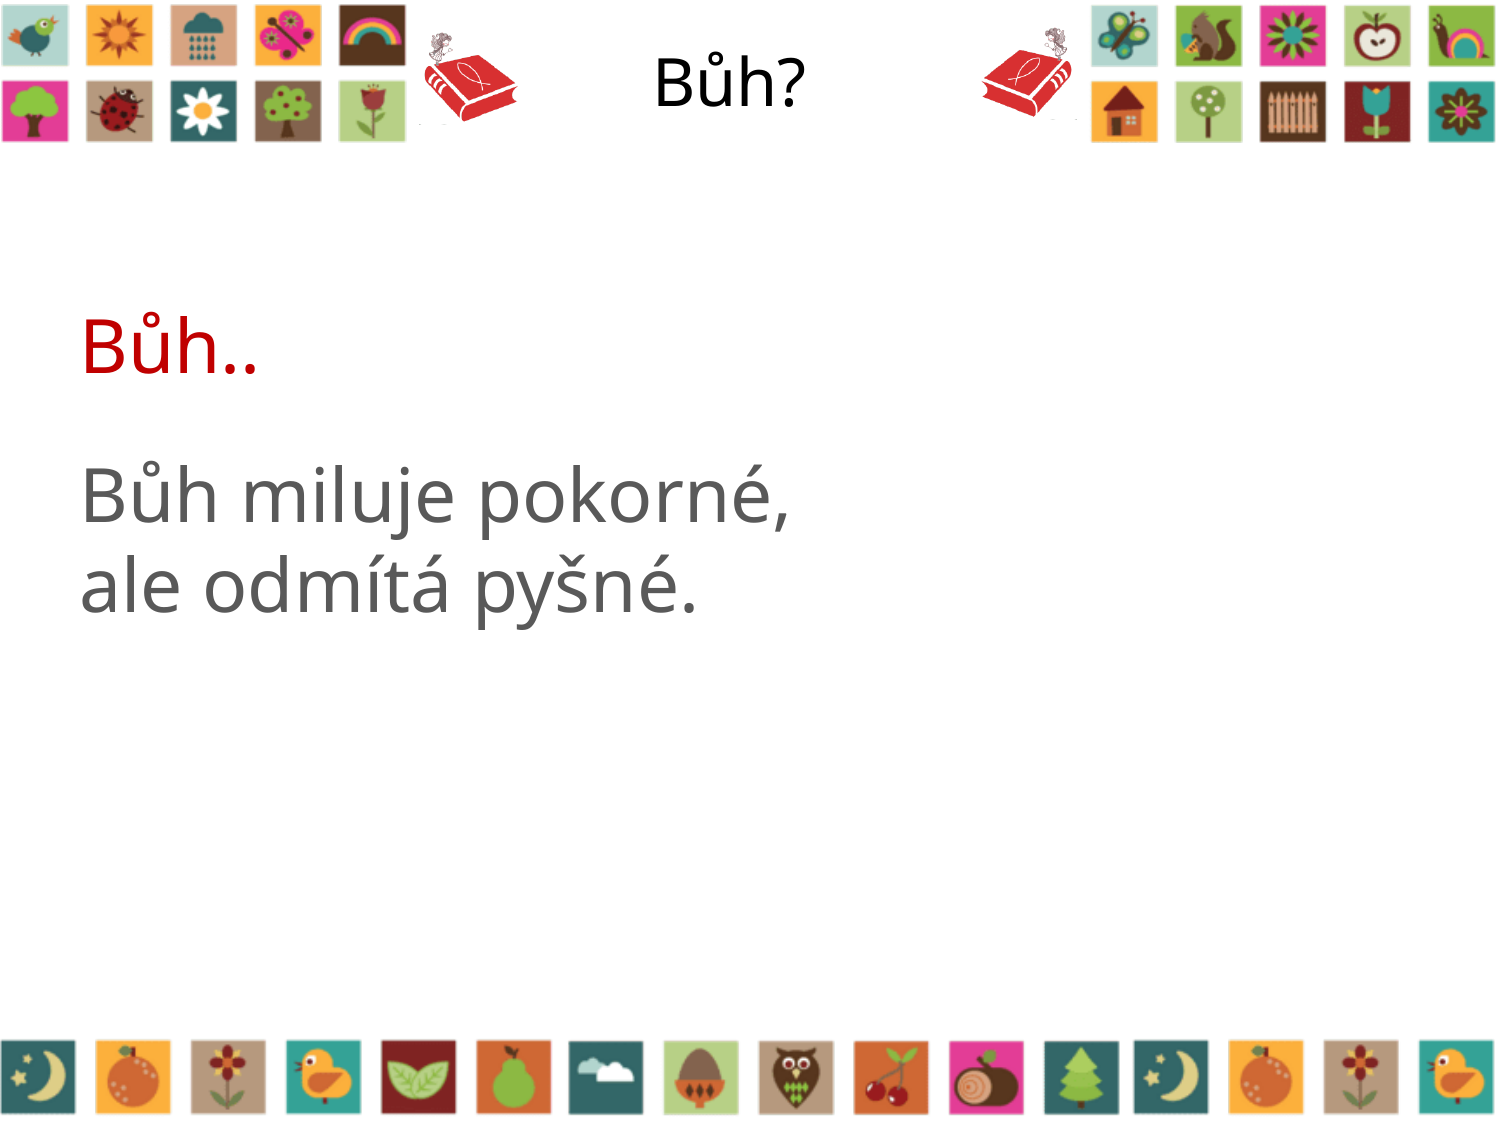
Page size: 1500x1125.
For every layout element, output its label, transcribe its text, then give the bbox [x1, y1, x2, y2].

text_box Bůh? [553, 32, 1071, 128]
picture [950, 3, 1500, 150]
text_box Bůh.. [64, 290, 1412, 396]
text_box Bůh miluje pokorné, ale odmítá pyšné. [64, 440, 1412, 635]
picture [0, 3, 550, 150]
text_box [0, 1028, 1500, 1118]
